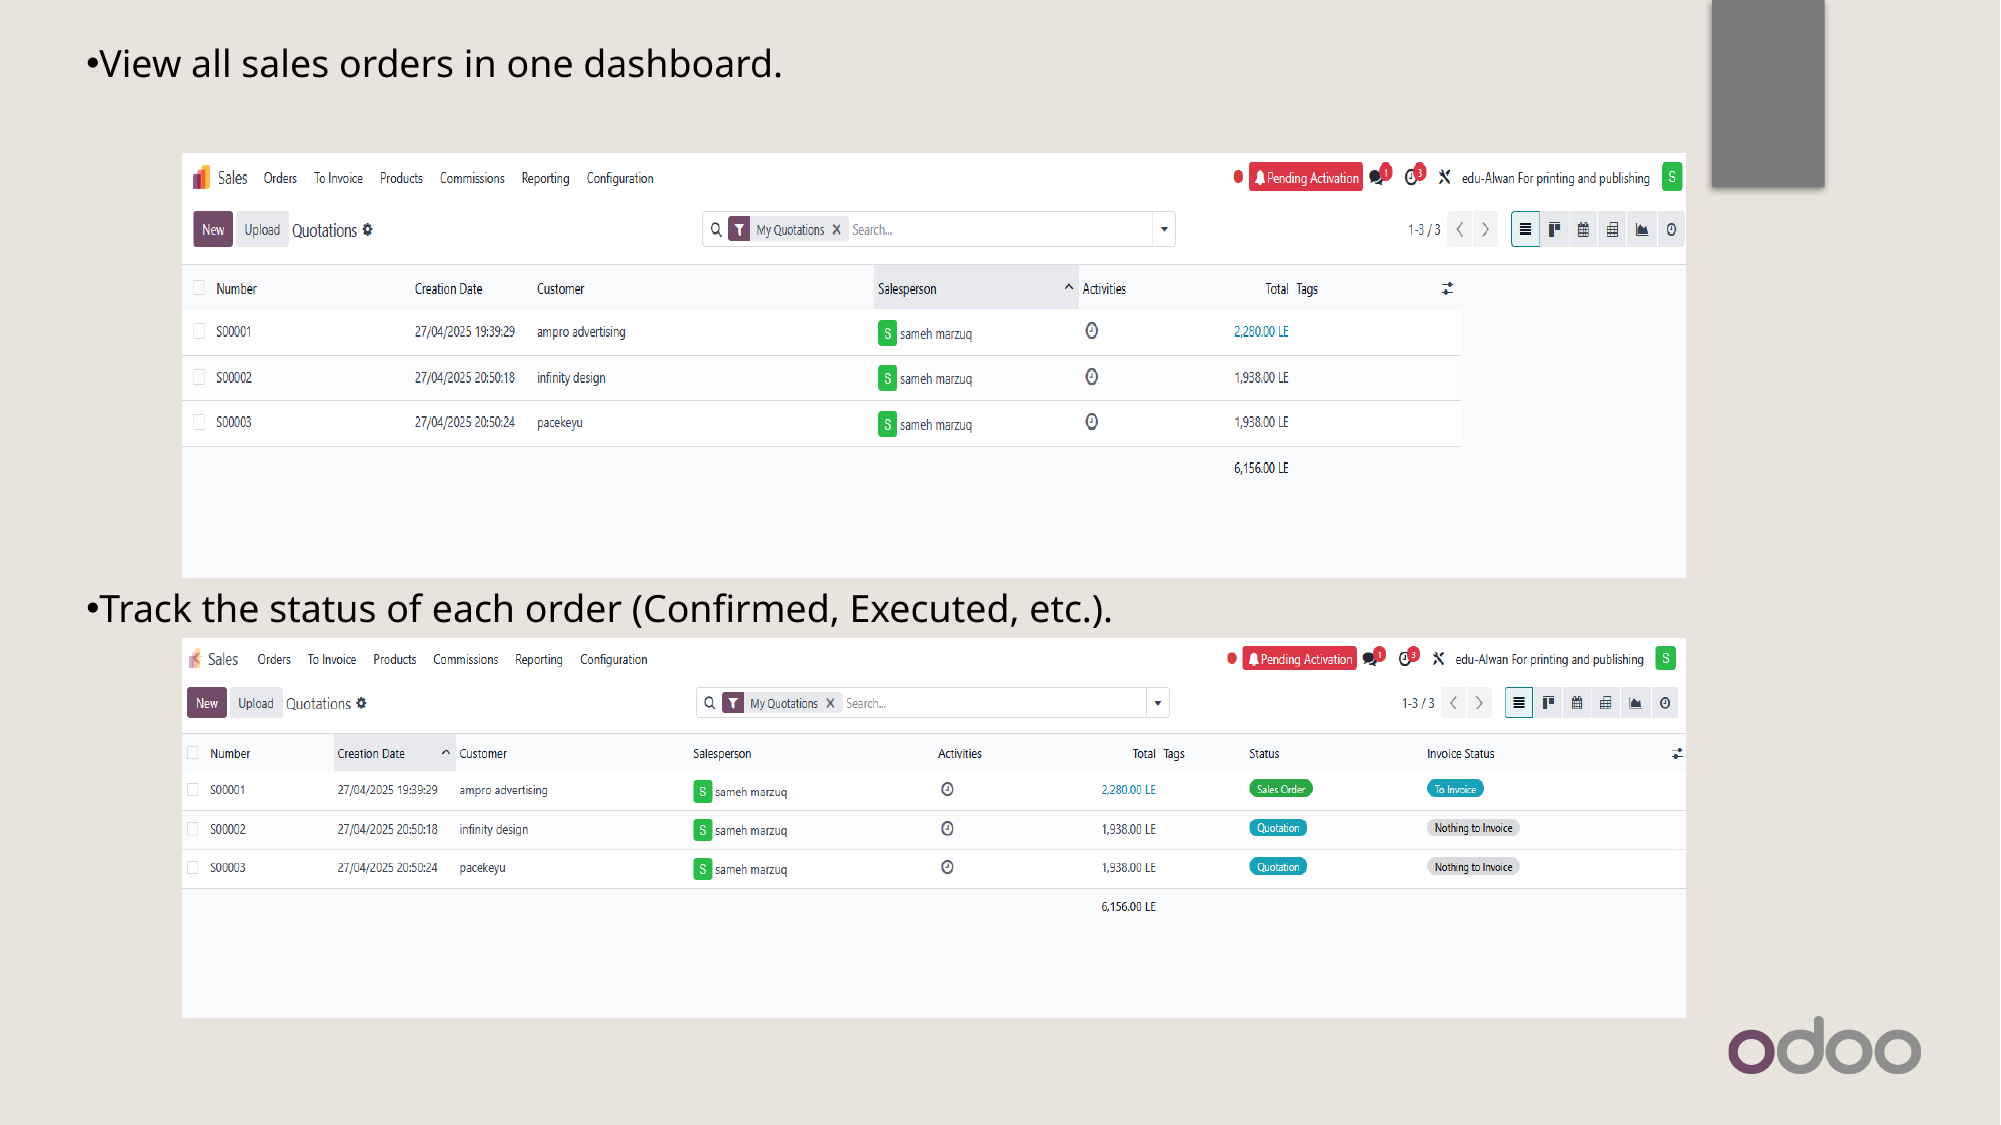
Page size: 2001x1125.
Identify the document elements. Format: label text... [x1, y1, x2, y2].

picture [1728, 1016, 1921, 1074]
text_box Track the status of each order (Confirmed, Executed, etc.). [71, 577, 1818, 637]
picture [182, 638, 1686, 1018]
text_box View all sales orders in one dashboard. [71, 32, 1818, 92]
picture [182, 153, 1686, 578]
